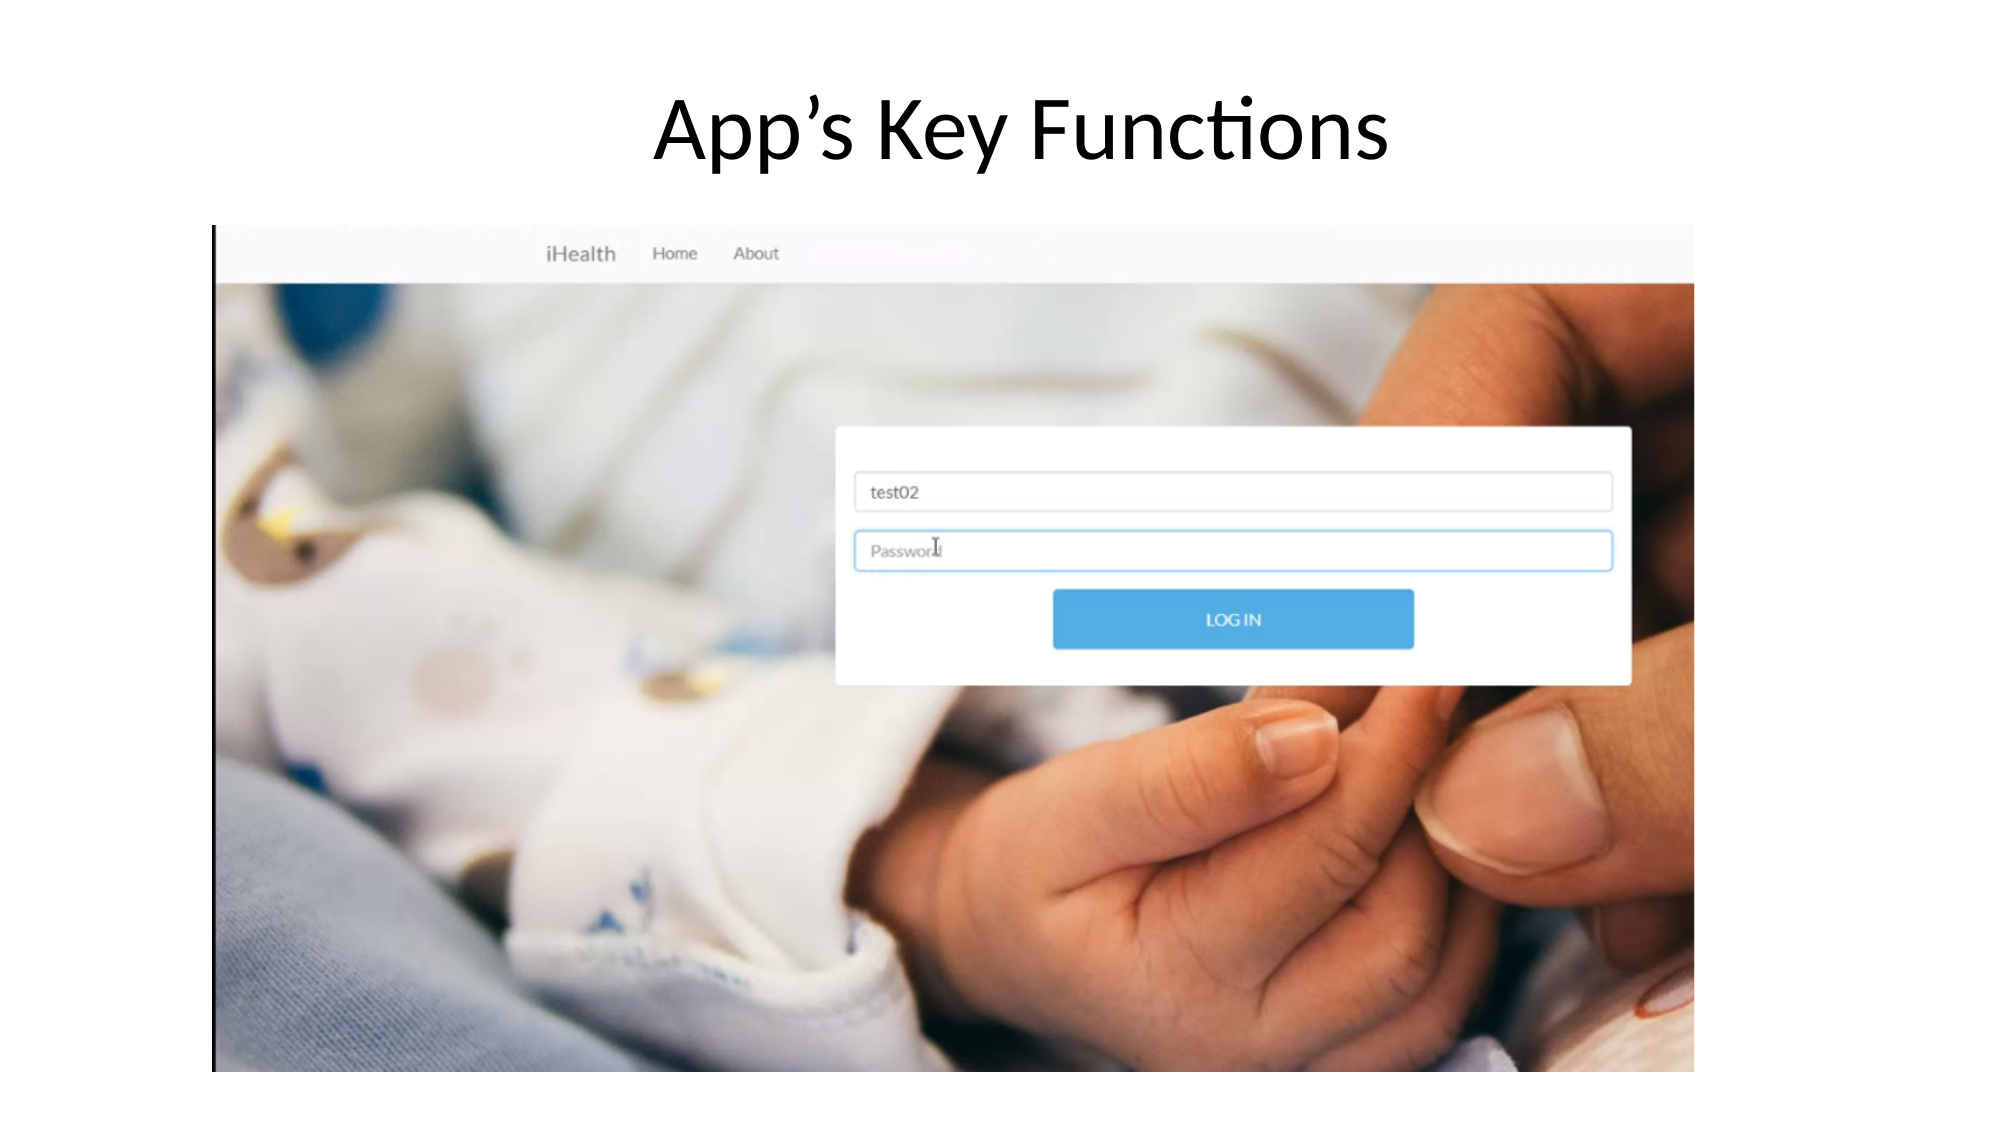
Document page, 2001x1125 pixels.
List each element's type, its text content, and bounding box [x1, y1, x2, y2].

picture [212, 225, 1700, 1072]
title App’s Key Functions [638, 56, 1421, 203]
